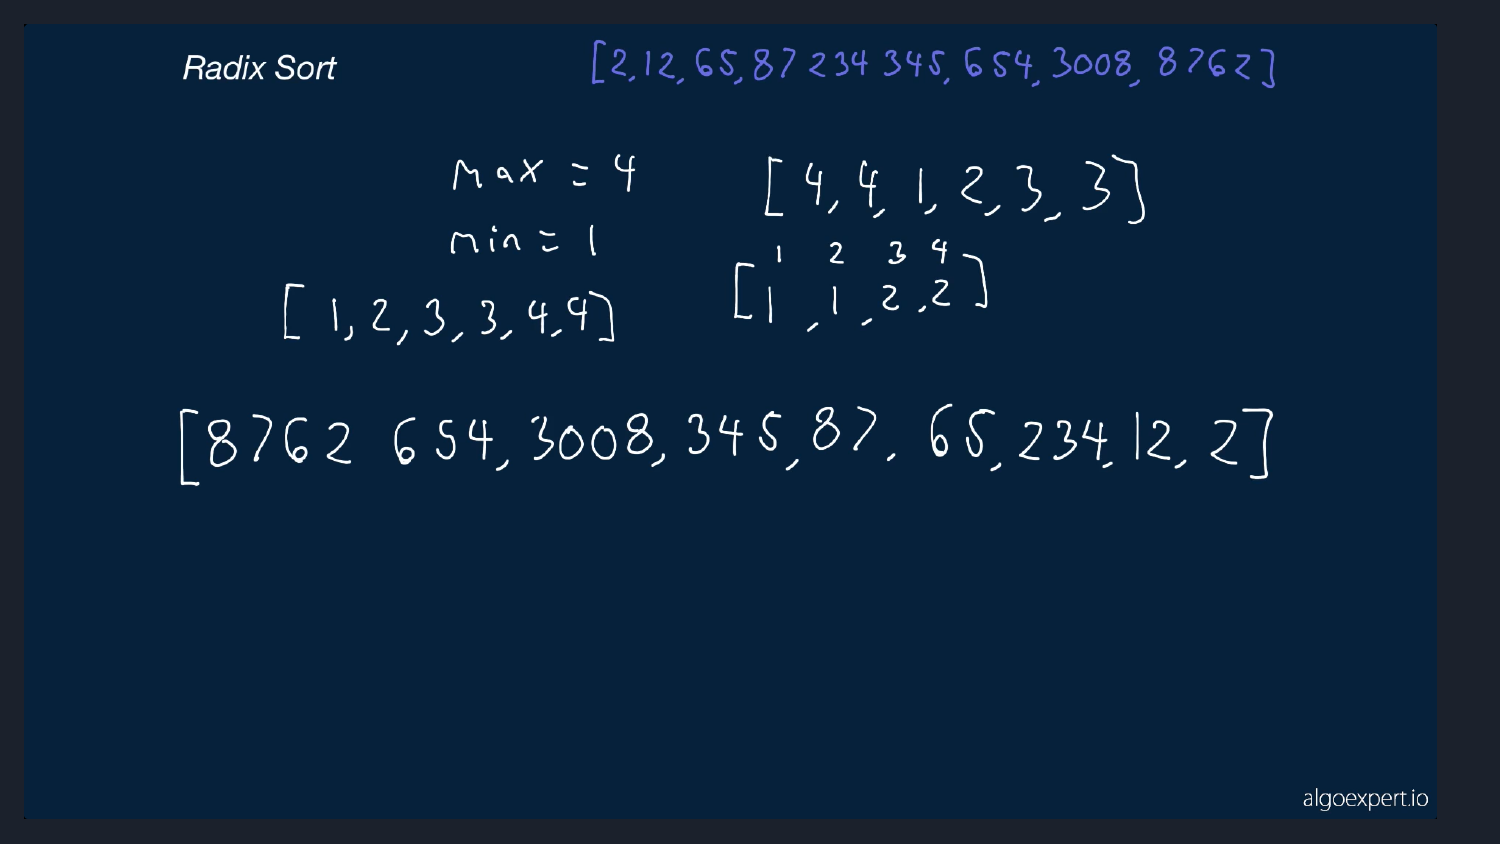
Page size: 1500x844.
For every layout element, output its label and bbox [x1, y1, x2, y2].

picture [24, 24, 1437, 819]
